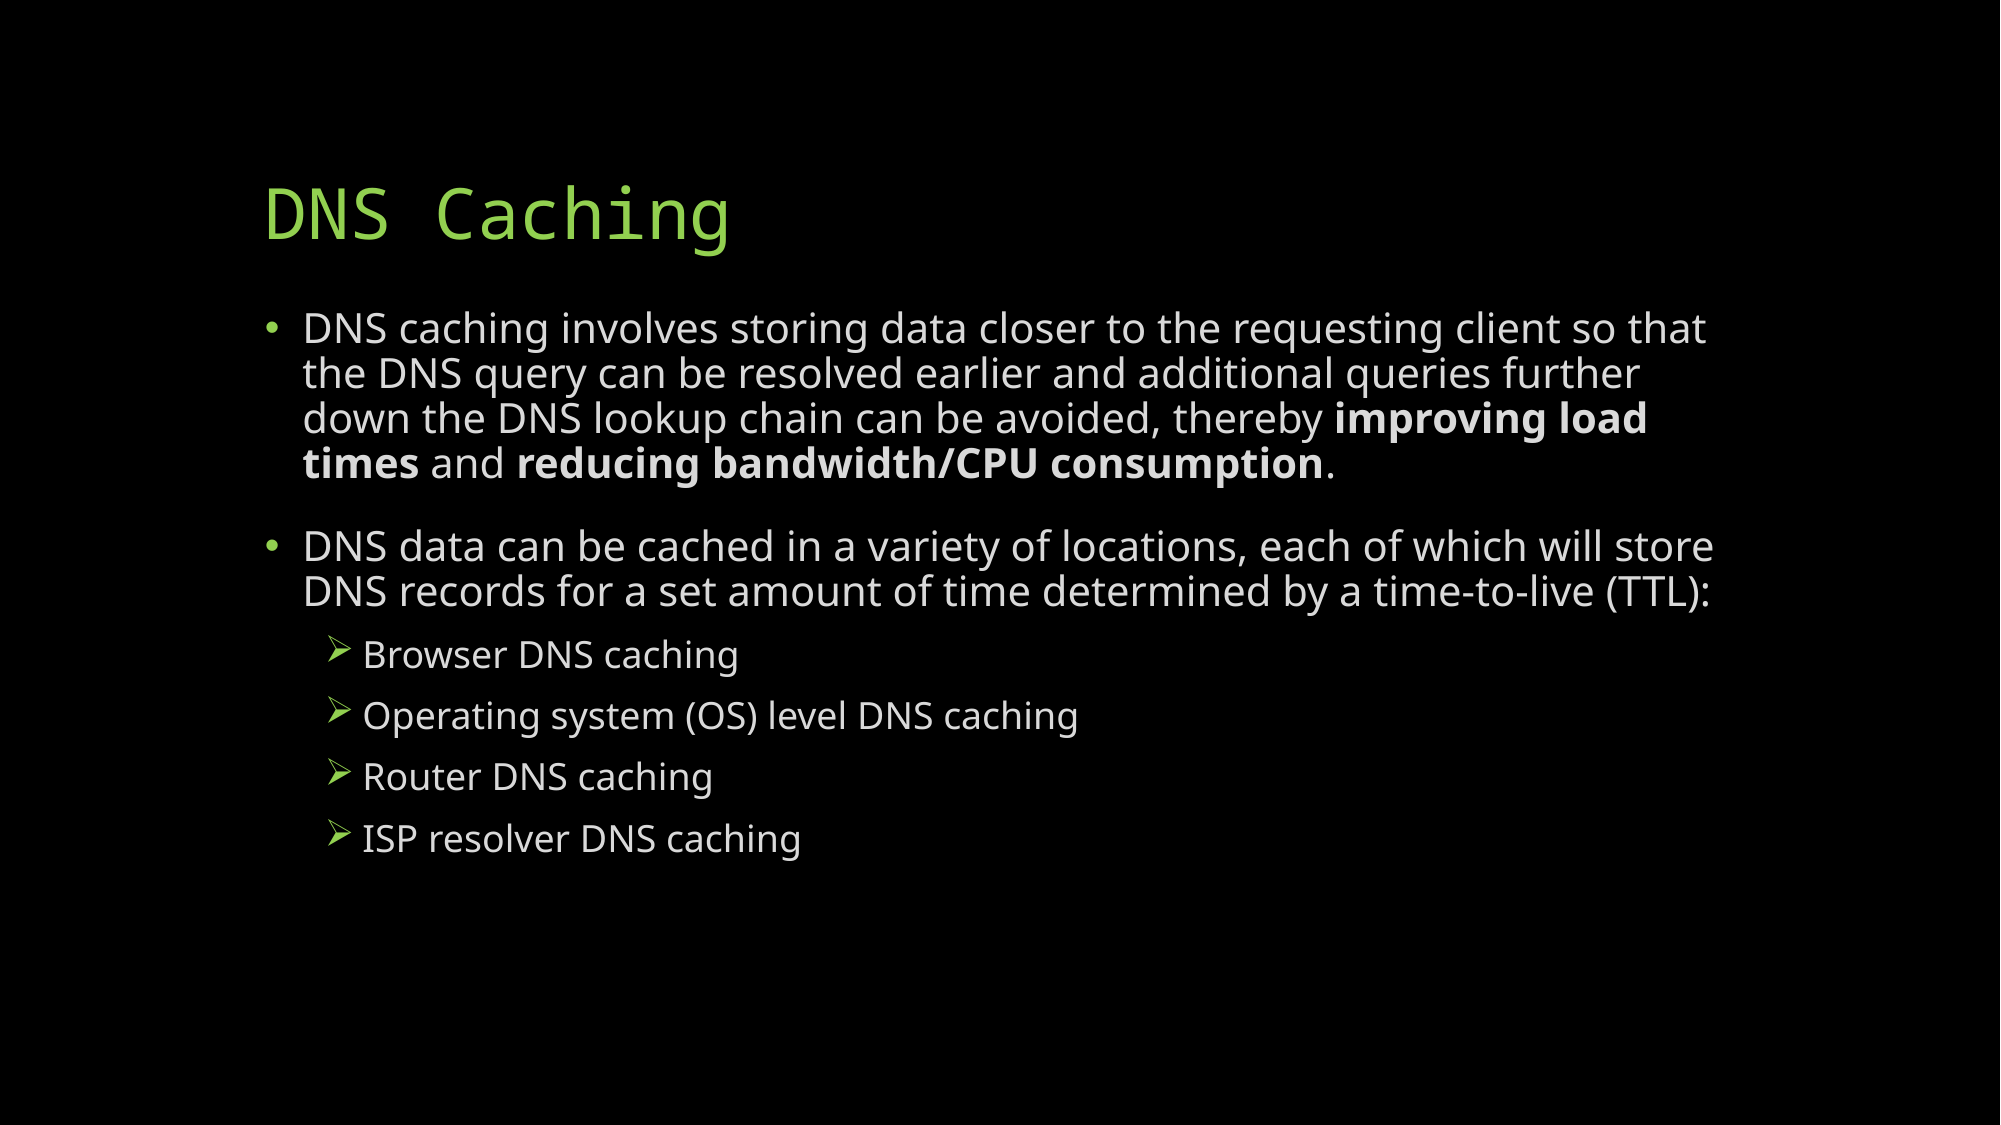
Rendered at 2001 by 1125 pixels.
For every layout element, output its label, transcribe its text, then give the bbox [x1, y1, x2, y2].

list DNS caching involves storing data closer to the requesting client so that the DNS query can be resolved earlier and additional queries further down the DNS lookup chain can be avoided, thereby improving load times and reducing bandwidth/CPU consumption. DNS data can be cached in a variety of locations, each of which will store DNS records for a set amount of time determined by a time-to-live (TTL): Browser DNS caching Operating system (OS) level DNS caching Router DNS caching ISP resolver DNS caching [249, 299, 1750, 1000]
title DNS Caching [249, 75, 1750, 263]
